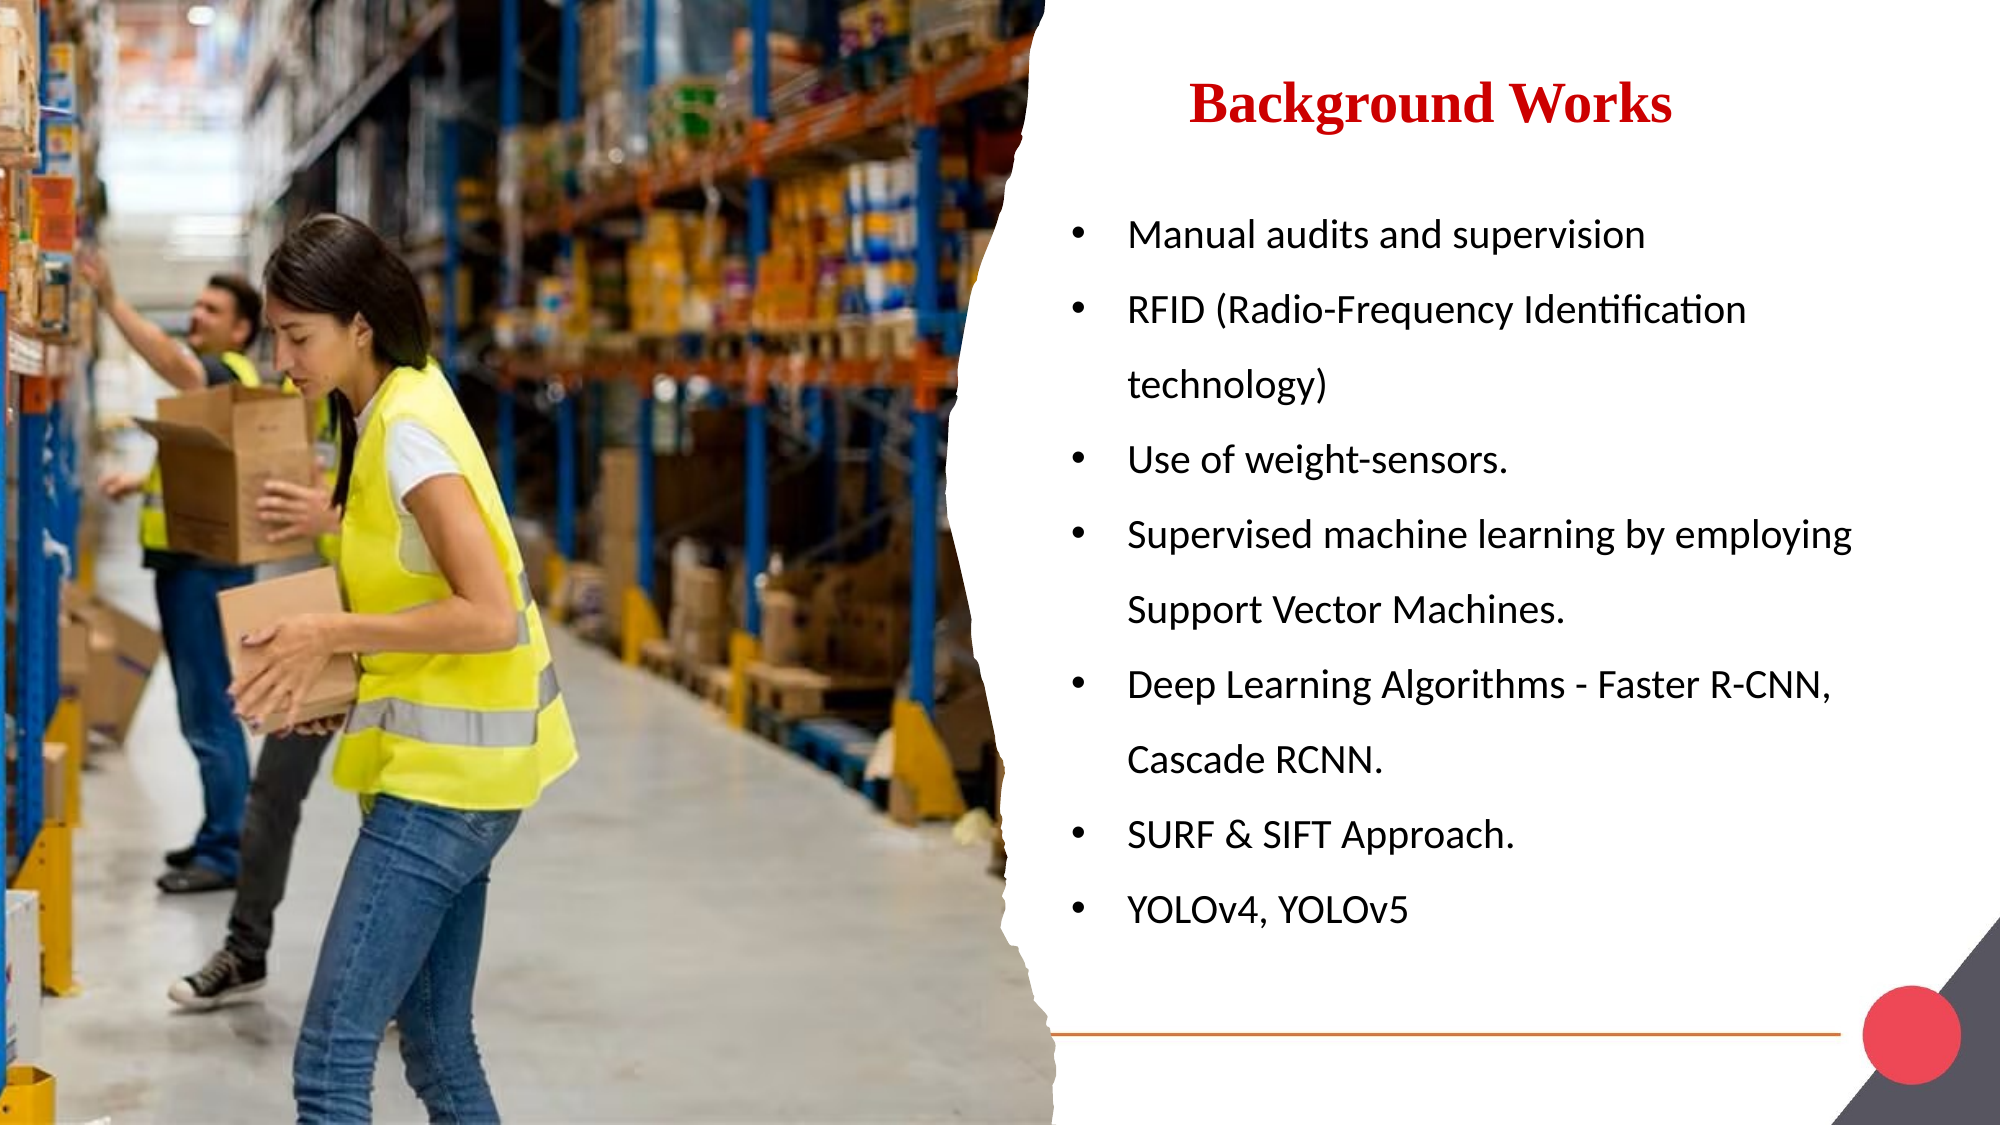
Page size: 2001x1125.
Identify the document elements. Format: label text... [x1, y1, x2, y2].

picture [0, 0, 2000, 1125]
title Background Works [1187, 62, 1850, 174]
text_box Manual audits and supervision RFID (Radio-Frequency Identification technology) Use of weight-sensors. Supervised machine learning by employing Support Vector Machines. Deep Learning Algorithms - Faster R-CNN, Cascade RCNN. SURF & SIFT Approach. YOLOv4, YOLOv5 [1060, 174, 1888, 985]
